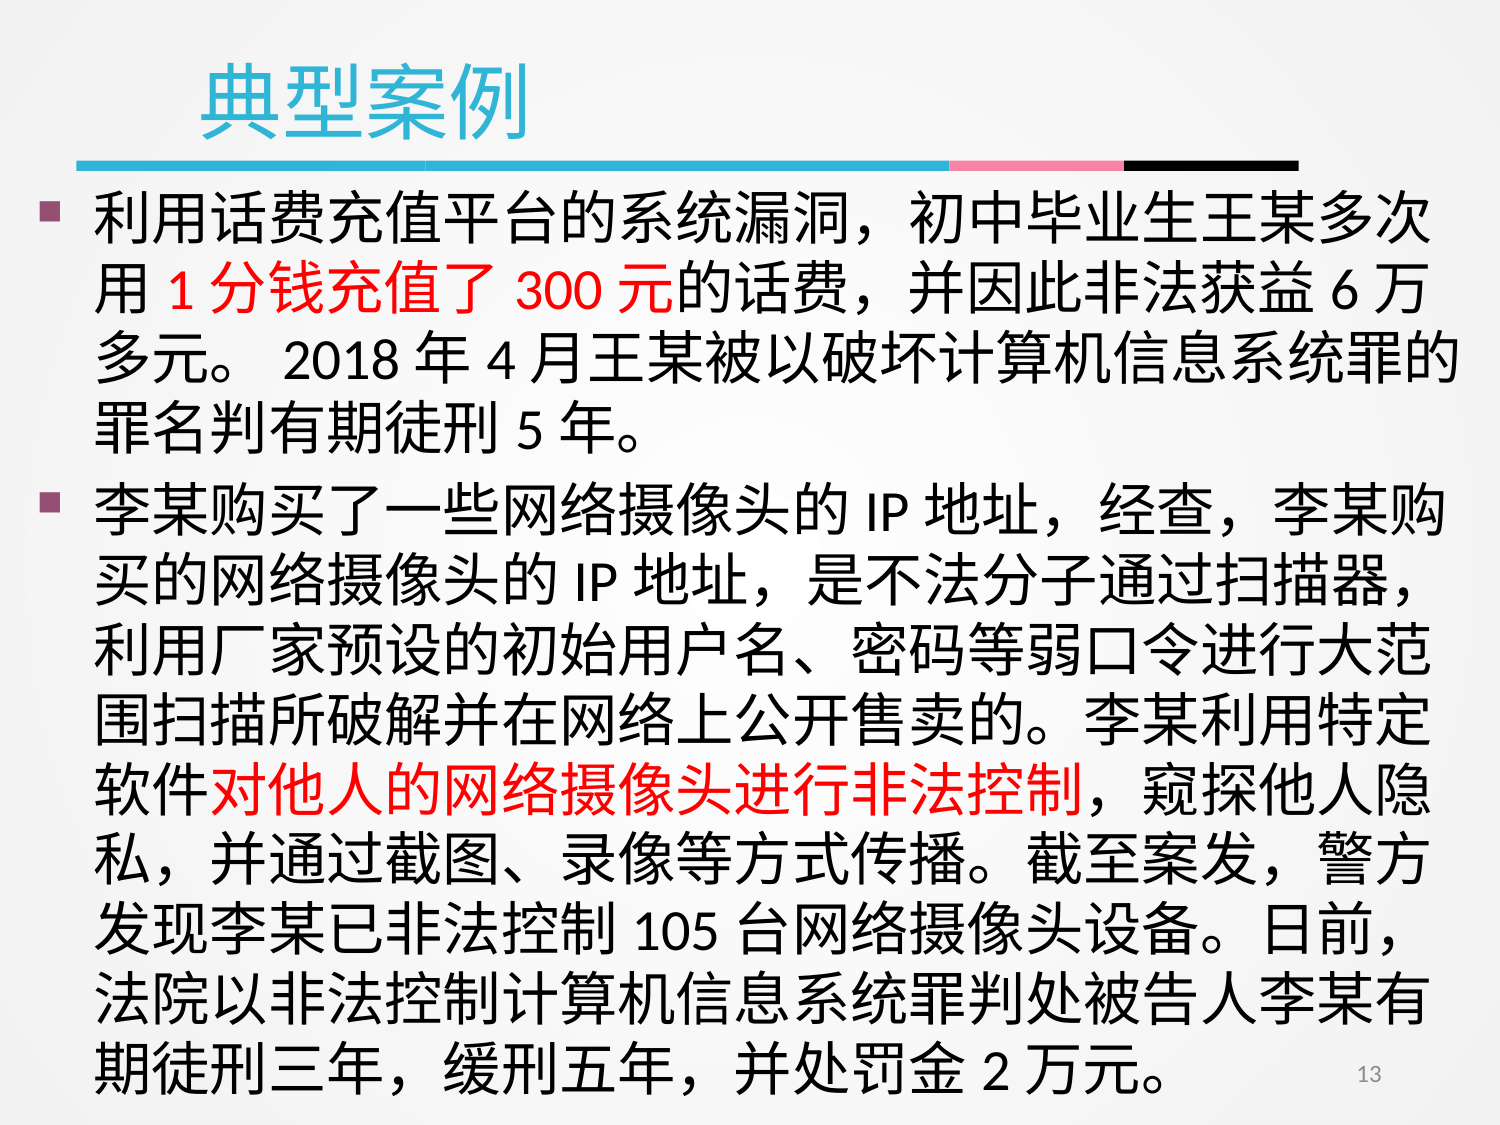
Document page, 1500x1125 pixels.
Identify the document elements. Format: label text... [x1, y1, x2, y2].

slide_number 13 [1059, 1044, 1397, 1103]
text_box 利用话费充值平台的系统漏洞，初中毕业生王某多次用1分钱充值了300元的话费，并因此非法获益6万多元。2018年4月王某被以破坏计算机信息系统罪的罪名判有期徒刑5年。 李某购买了一些网络摄像头的IP地址，经查，李某购买的网络摄像头的IP地址，是不法分子通过扫描器，利用厂家预设的初始用户名、密码等弱口令进行大范围扫描所破解并在网络上公开售卖的。李某利用特定软件对他人的网络摄像头进行非法控制，窥探他人隐私，并通过截图、录像等方式传播。截至案发，警方发现李某已非法控制105台网络摄像头设备。日前，法院以非法控制计算机信息系统罪判处被告人李某有期徒刑三年，缓刑五年，并处罚金2万元。 [18, 171, 1484, 1044]
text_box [76, 160, 1299, 171]
text_box 典型案例 [183, 42, 1140, 158]
